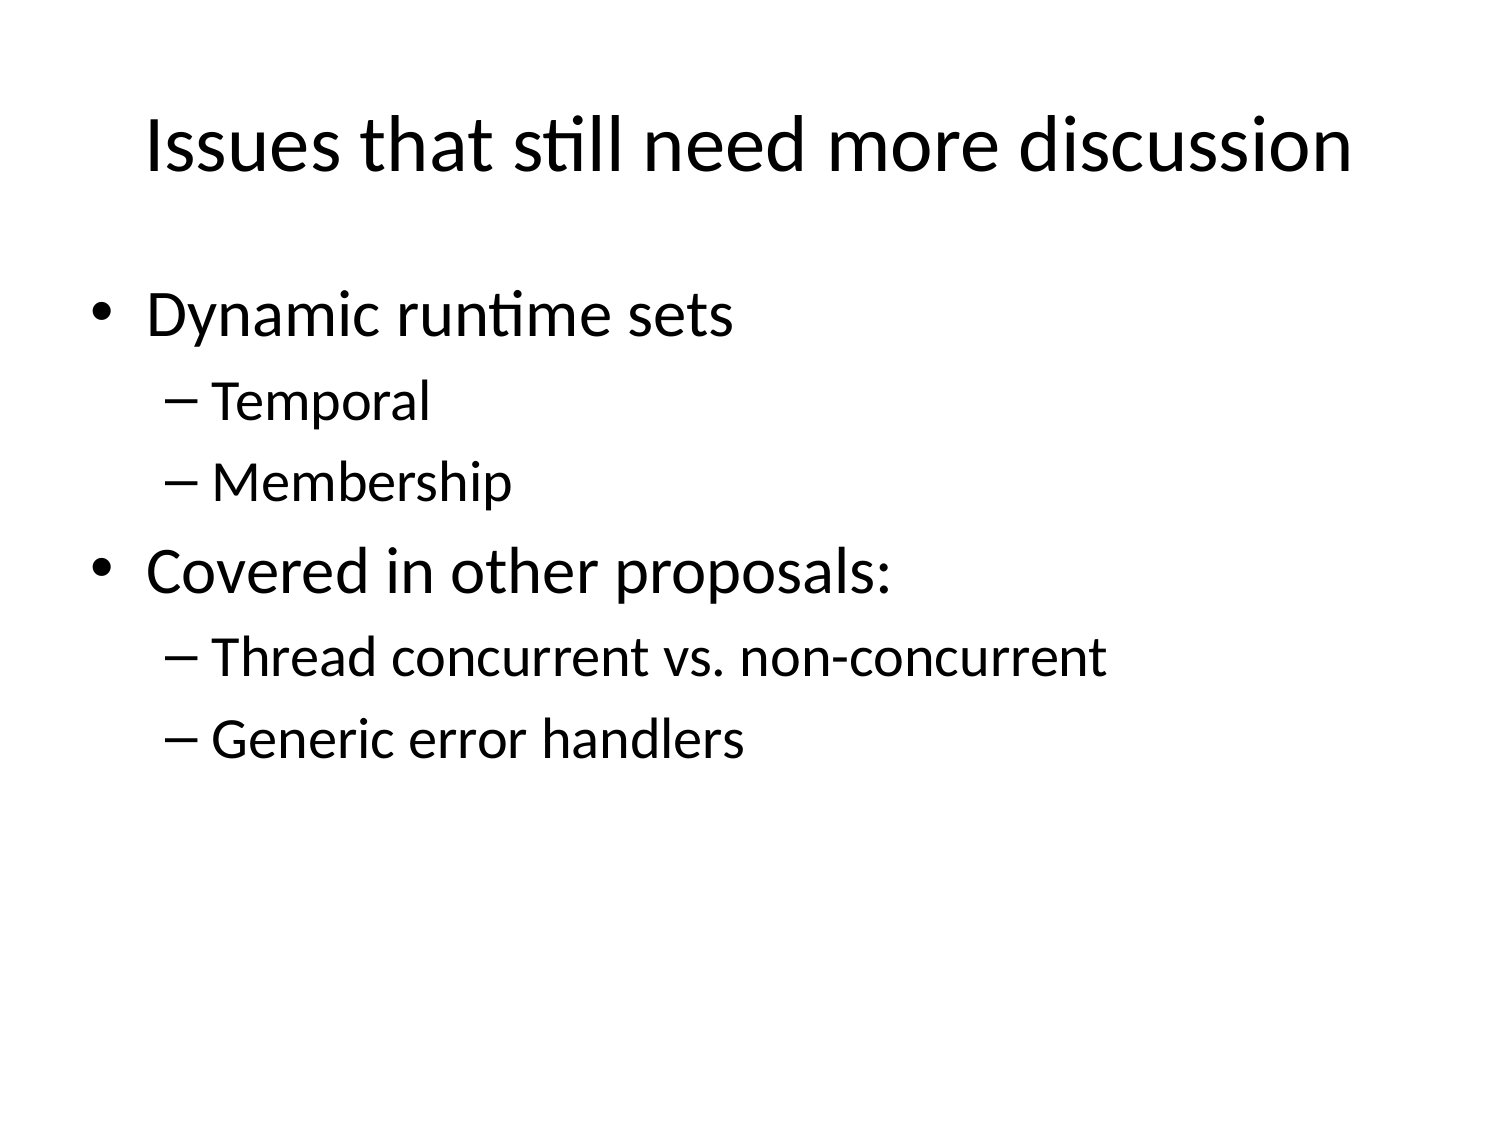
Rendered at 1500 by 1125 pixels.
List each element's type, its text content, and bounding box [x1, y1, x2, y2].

list Dynamic runtime sets Temporal Membership Covered in other proposals: Thread concurrent vs. non-concurrent Generic error handlers [75, 262, 1425, 1005]
title Issues that still need more discussion [75, 45, 1425, 233]
